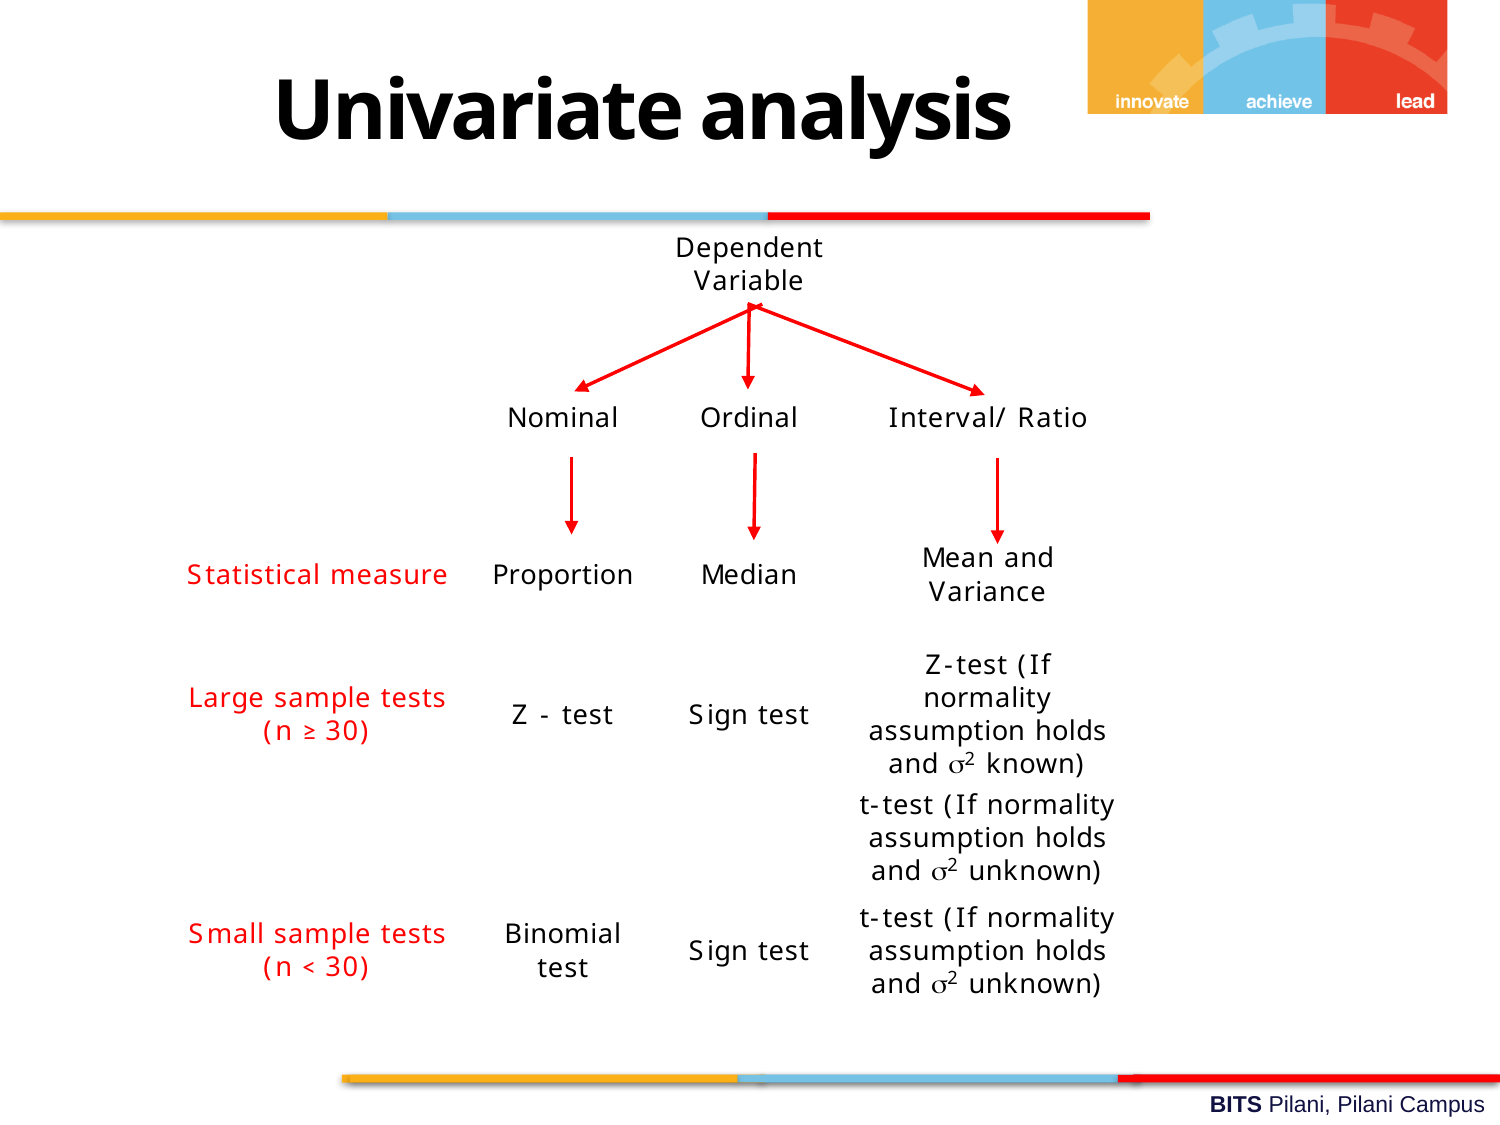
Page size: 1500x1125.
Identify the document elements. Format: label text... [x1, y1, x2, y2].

picture [1087, 0, 1448, 114]
picture [162, 168, 1188, 1058]
list Univariate analysis [50, 24, 1088, 213]
